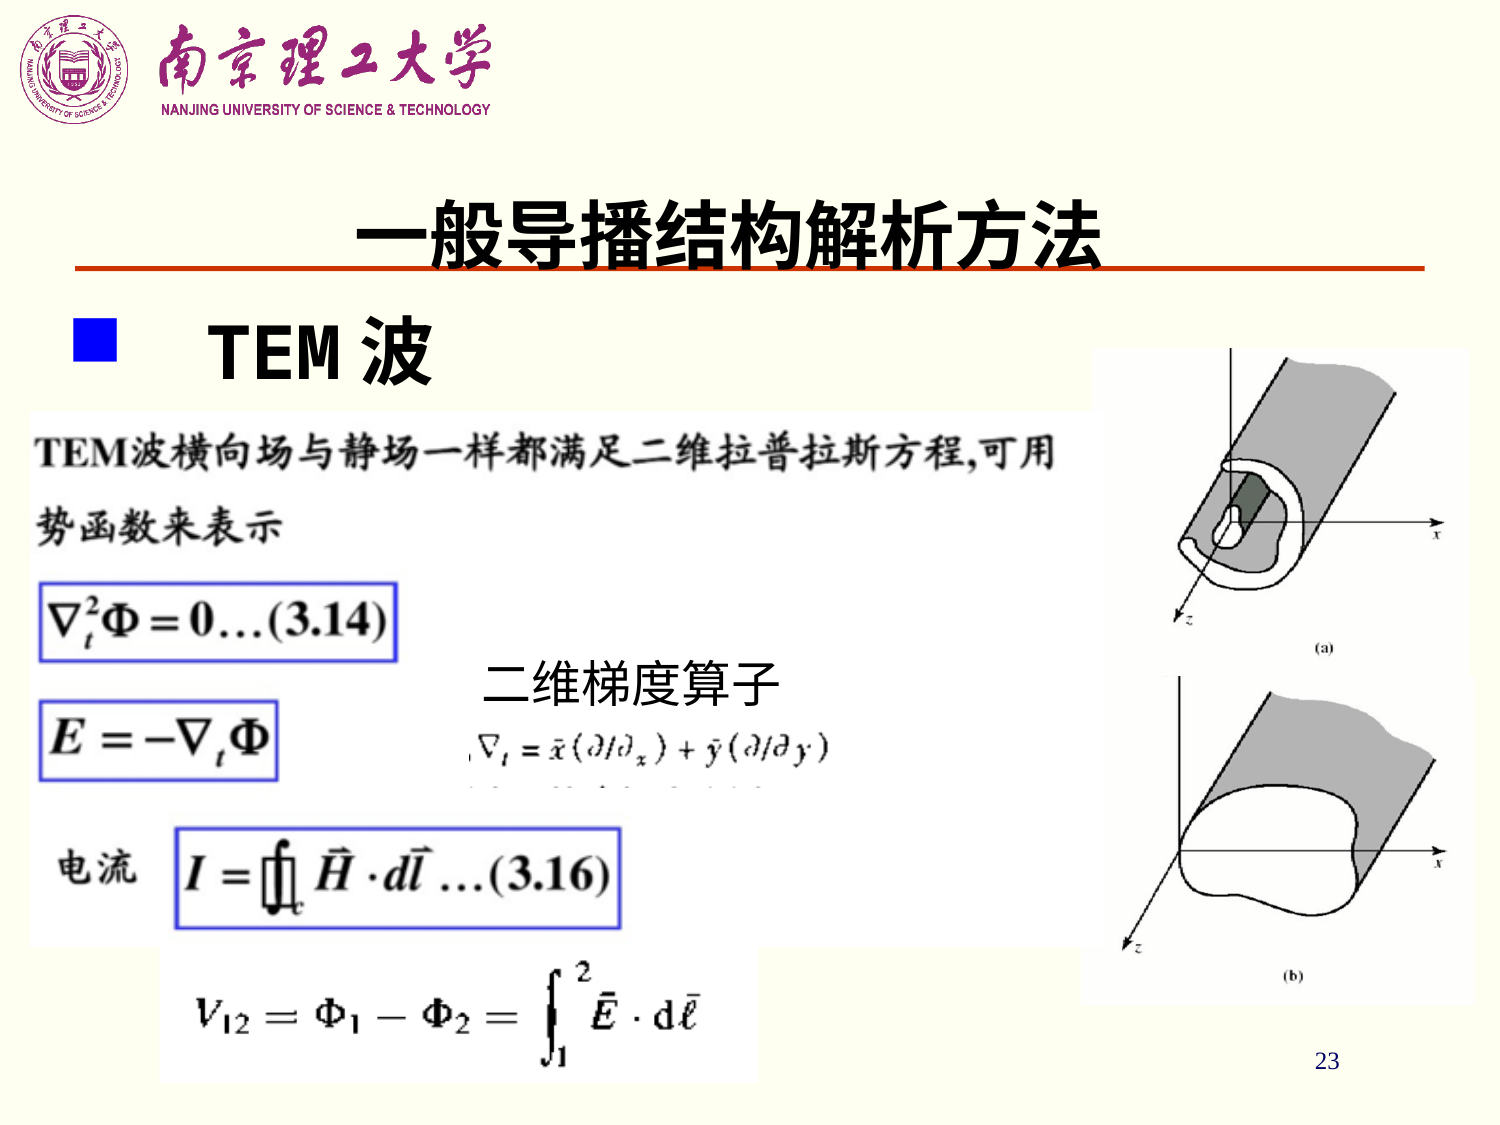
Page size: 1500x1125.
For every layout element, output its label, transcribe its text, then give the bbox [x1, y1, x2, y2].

picture [17, 15, 491, 126]
title 一般导播结构解析方法 [63, 165, 1397, 303]
text_box TEM波 [53, 224, 1279, 402]
picture [30, 347, 1476, 1083]
